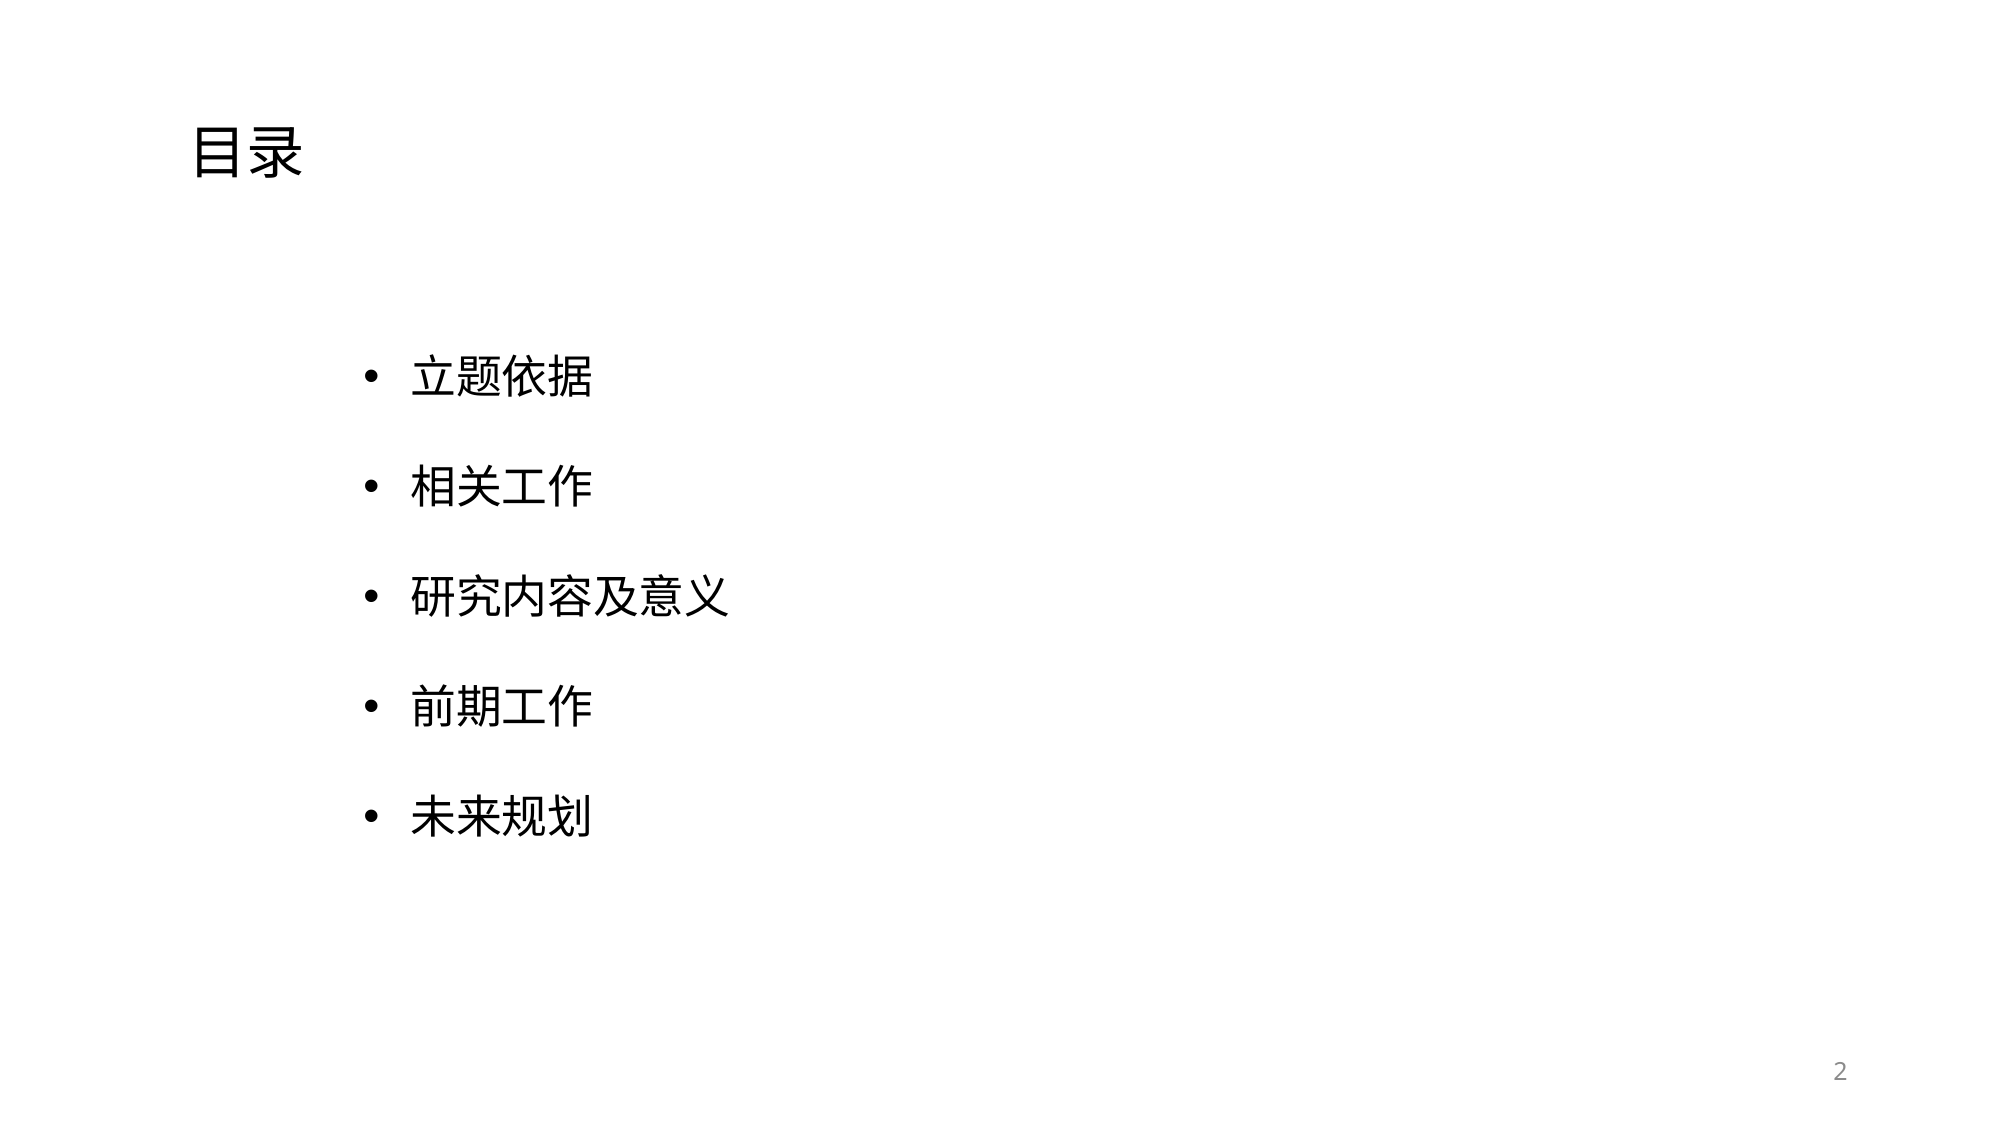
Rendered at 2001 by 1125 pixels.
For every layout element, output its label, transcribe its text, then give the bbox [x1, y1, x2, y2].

text_box 目录 [173, 108, 321, 193]
slide_number 2 [1412, 1042, 1863, 1103]
text_box 立题依据 相关工作 研究内容及意义 前期工作 未来规划 [348, 340, 746, 851]
